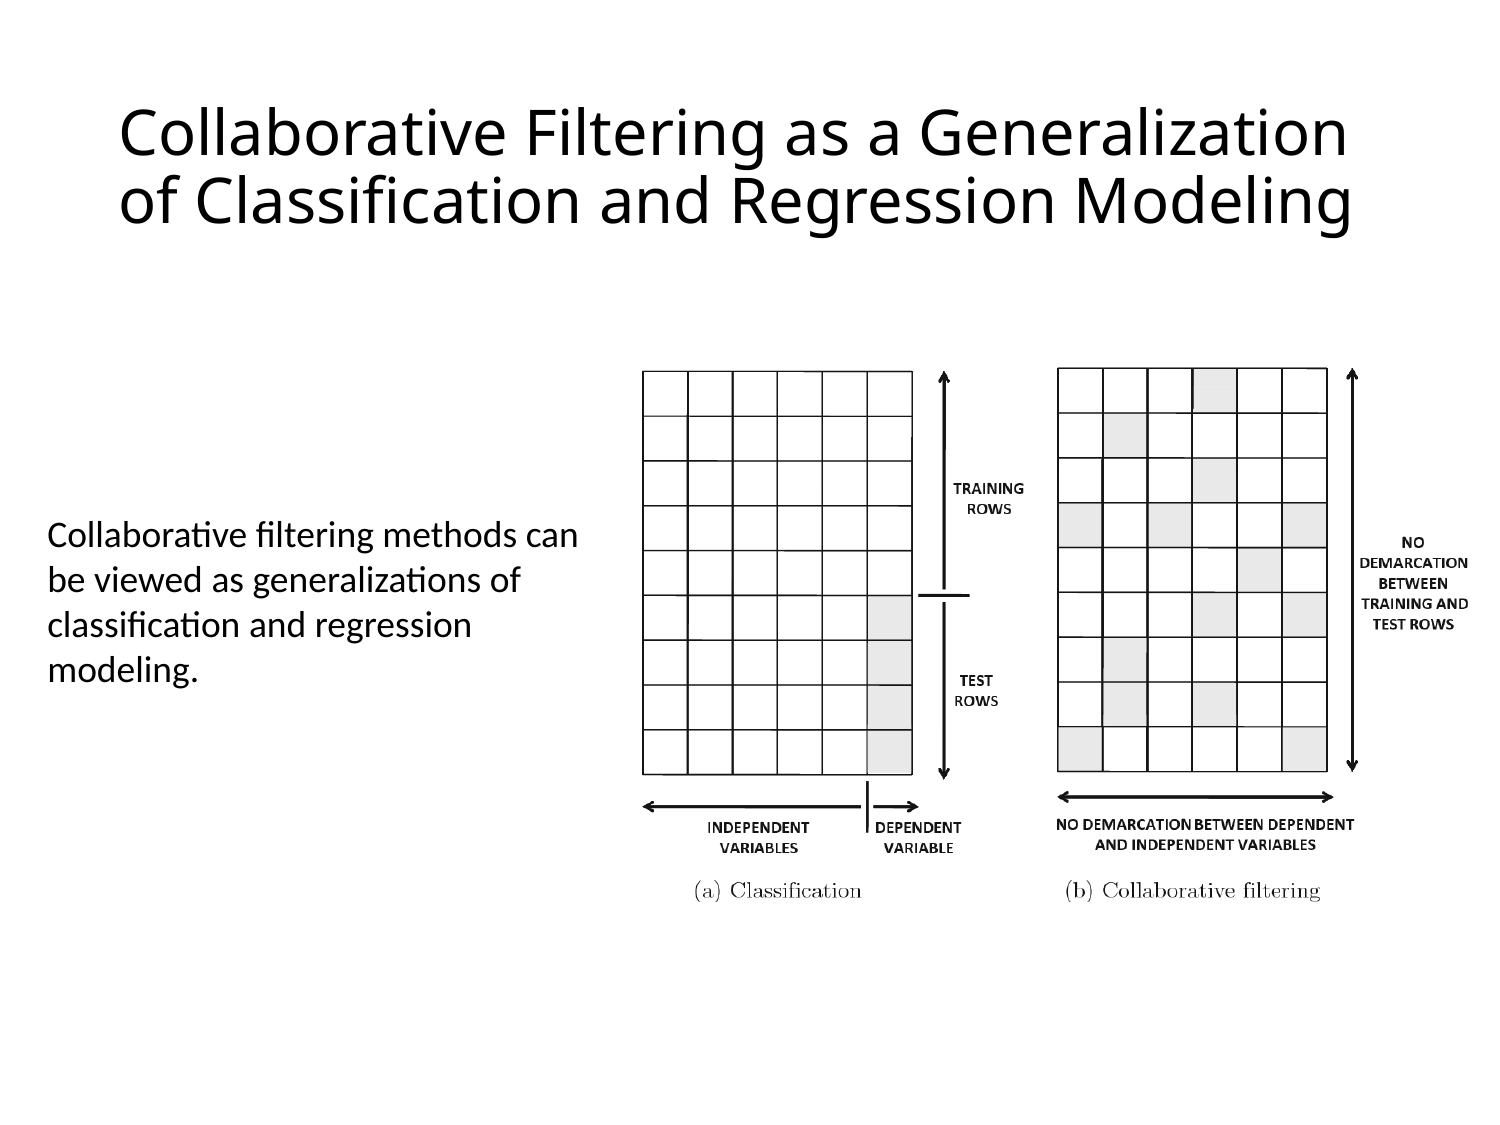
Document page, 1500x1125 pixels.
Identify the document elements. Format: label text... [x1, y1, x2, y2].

text_box Collaborative filtering methods can be viewed as generalizations of classification and regression modeling. [32, 502, 617, 698]
title Collaborative Filtering as a Generalization of Classification and Regression Modeling [103, 59, 1397, 278]
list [642, 366, 1468, 902]
